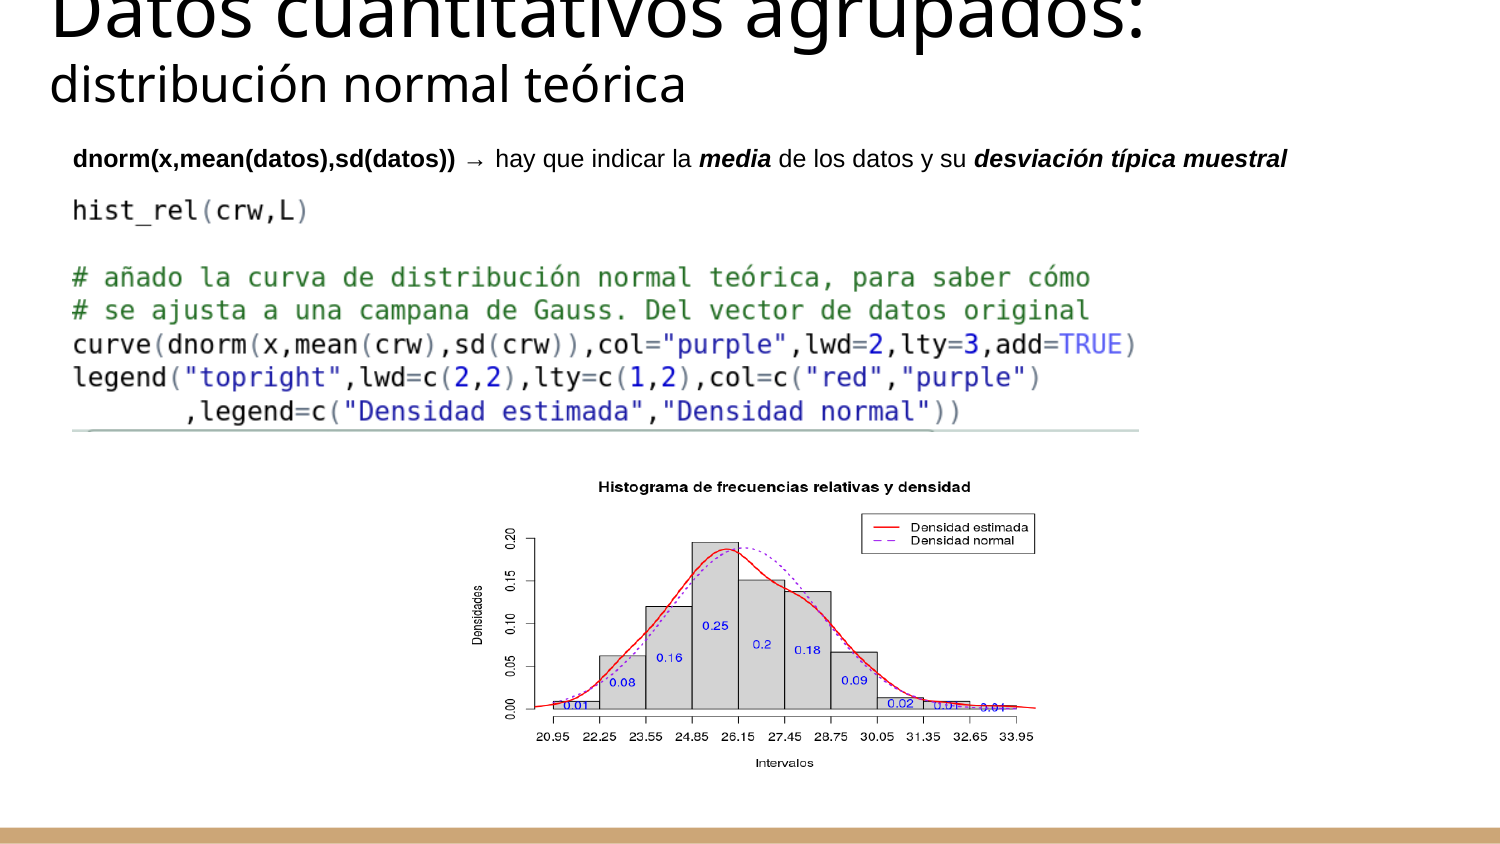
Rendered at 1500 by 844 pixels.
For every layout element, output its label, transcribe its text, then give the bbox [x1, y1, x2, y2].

title Datos cuantitativos agrupados: distribución normal teórica [34, 31, 1433, 128]
text_box dnorm(x,mean(datos),sd(datos)) → hay que indicar la media de los datos y su desviación típica muestral [57, 128, 1418, 208]
picture [71, 192, 1140, 432]
picture [467, 459, 1070, 784]
